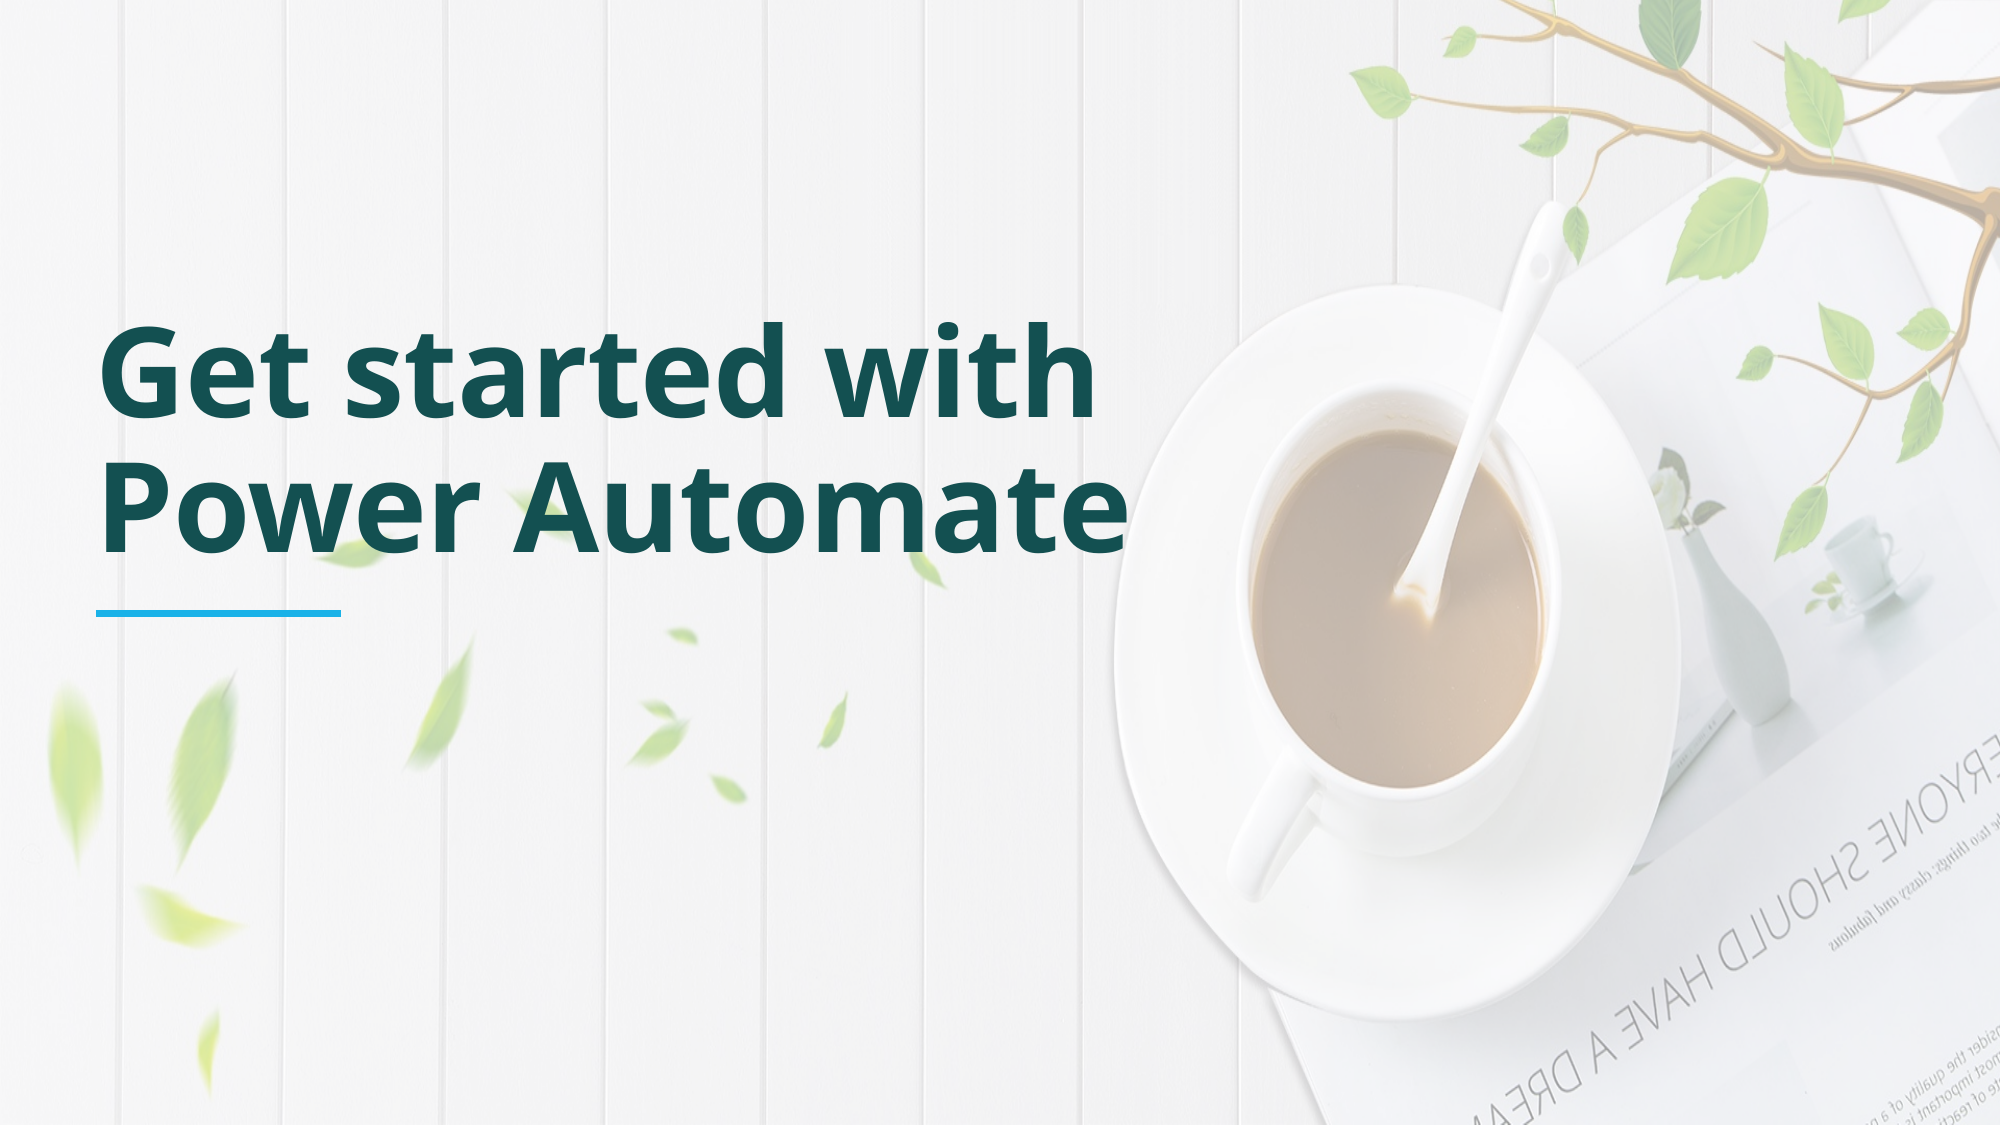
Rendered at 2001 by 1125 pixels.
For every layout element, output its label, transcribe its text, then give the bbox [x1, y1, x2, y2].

title Get started with Power Automate [95, 307, 1302, 580]
